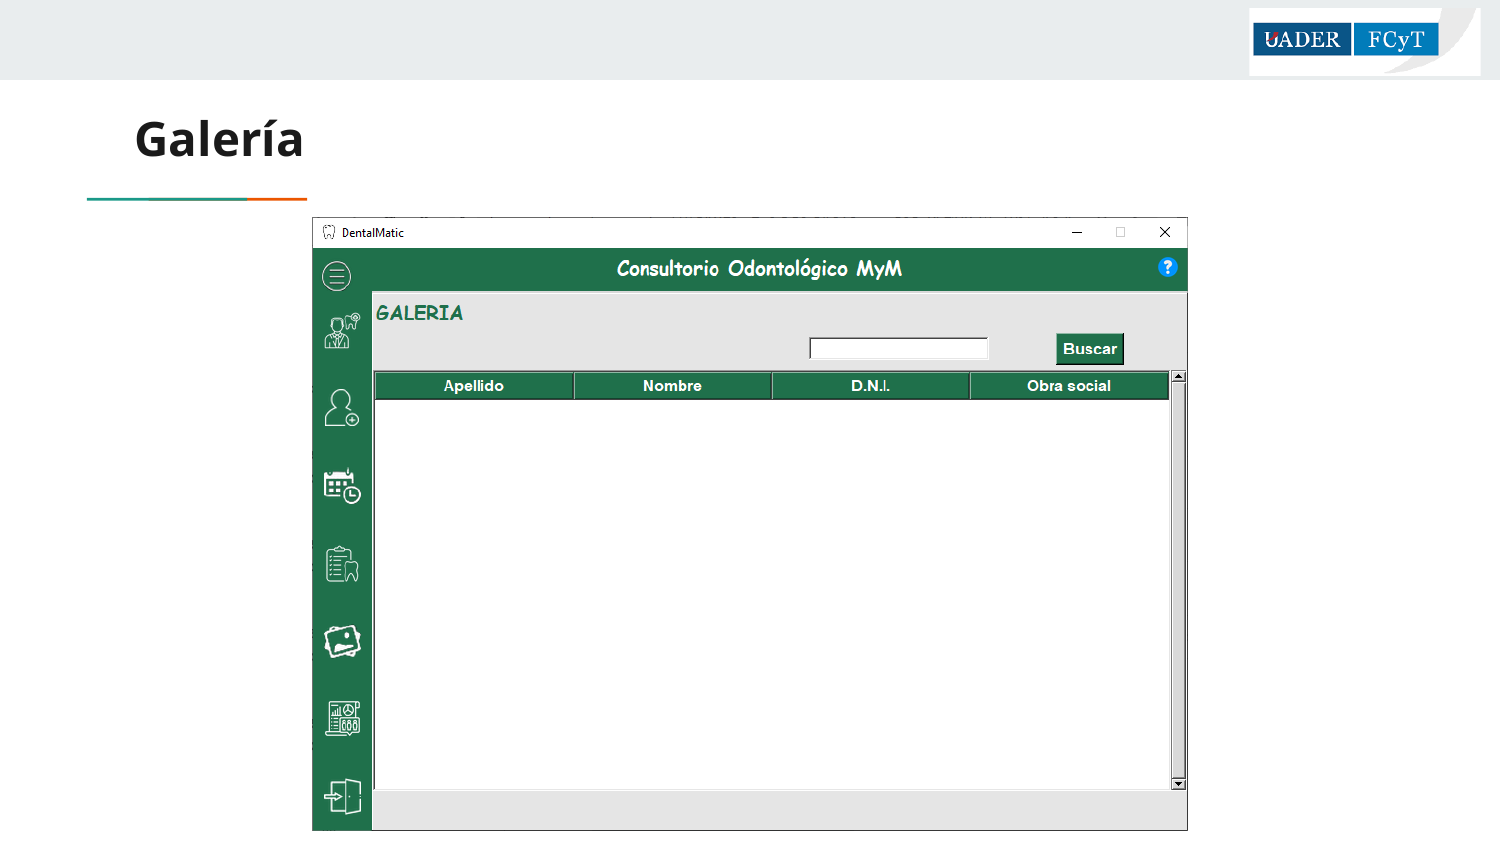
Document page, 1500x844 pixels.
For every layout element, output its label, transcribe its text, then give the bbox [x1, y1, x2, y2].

picture [1249, 8, 1481, 76]
picture [312, 217, 1188, 831]
title Galería [119, 93, 1381, 182]
